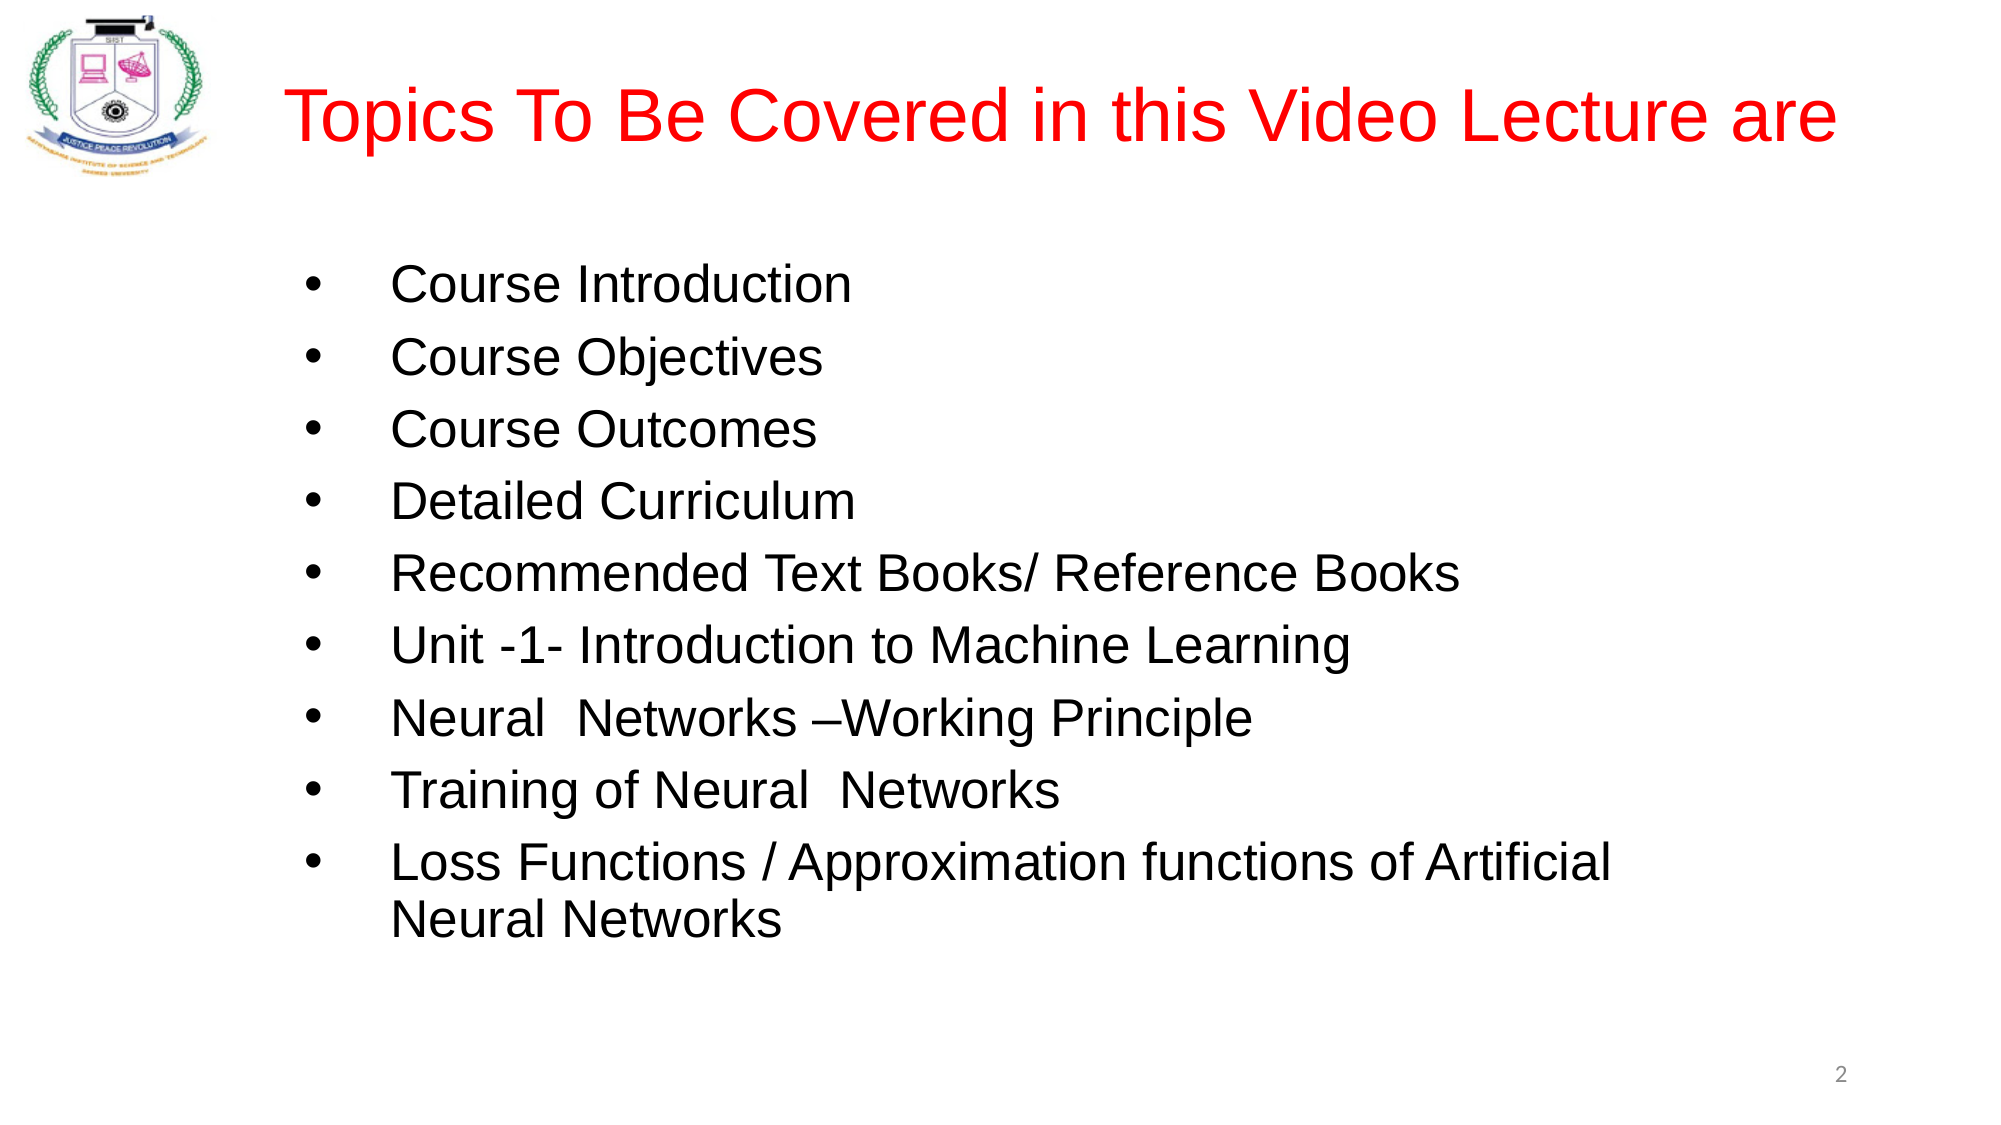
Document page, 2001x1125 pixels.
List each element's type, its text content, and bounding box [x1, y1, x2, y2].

subtitle Course Introduction Course Objectives Course Outcomes Detailed Curriculum Recommended Text Books/ Reference Books Unit -1- Introduction to Machine Learning Neural Networks –Working Principle Training of Neural Networks Loss Functions / Approximation functions of Artificial Neural Networks [289, 249, 1784, 959]
slide_number 2 [1412, 1042, 1863, 1103]
title Topics To Be Covered in this Video Lecture are [268, 3, 1884, 166]
picture [0, 0, 222, 194]
